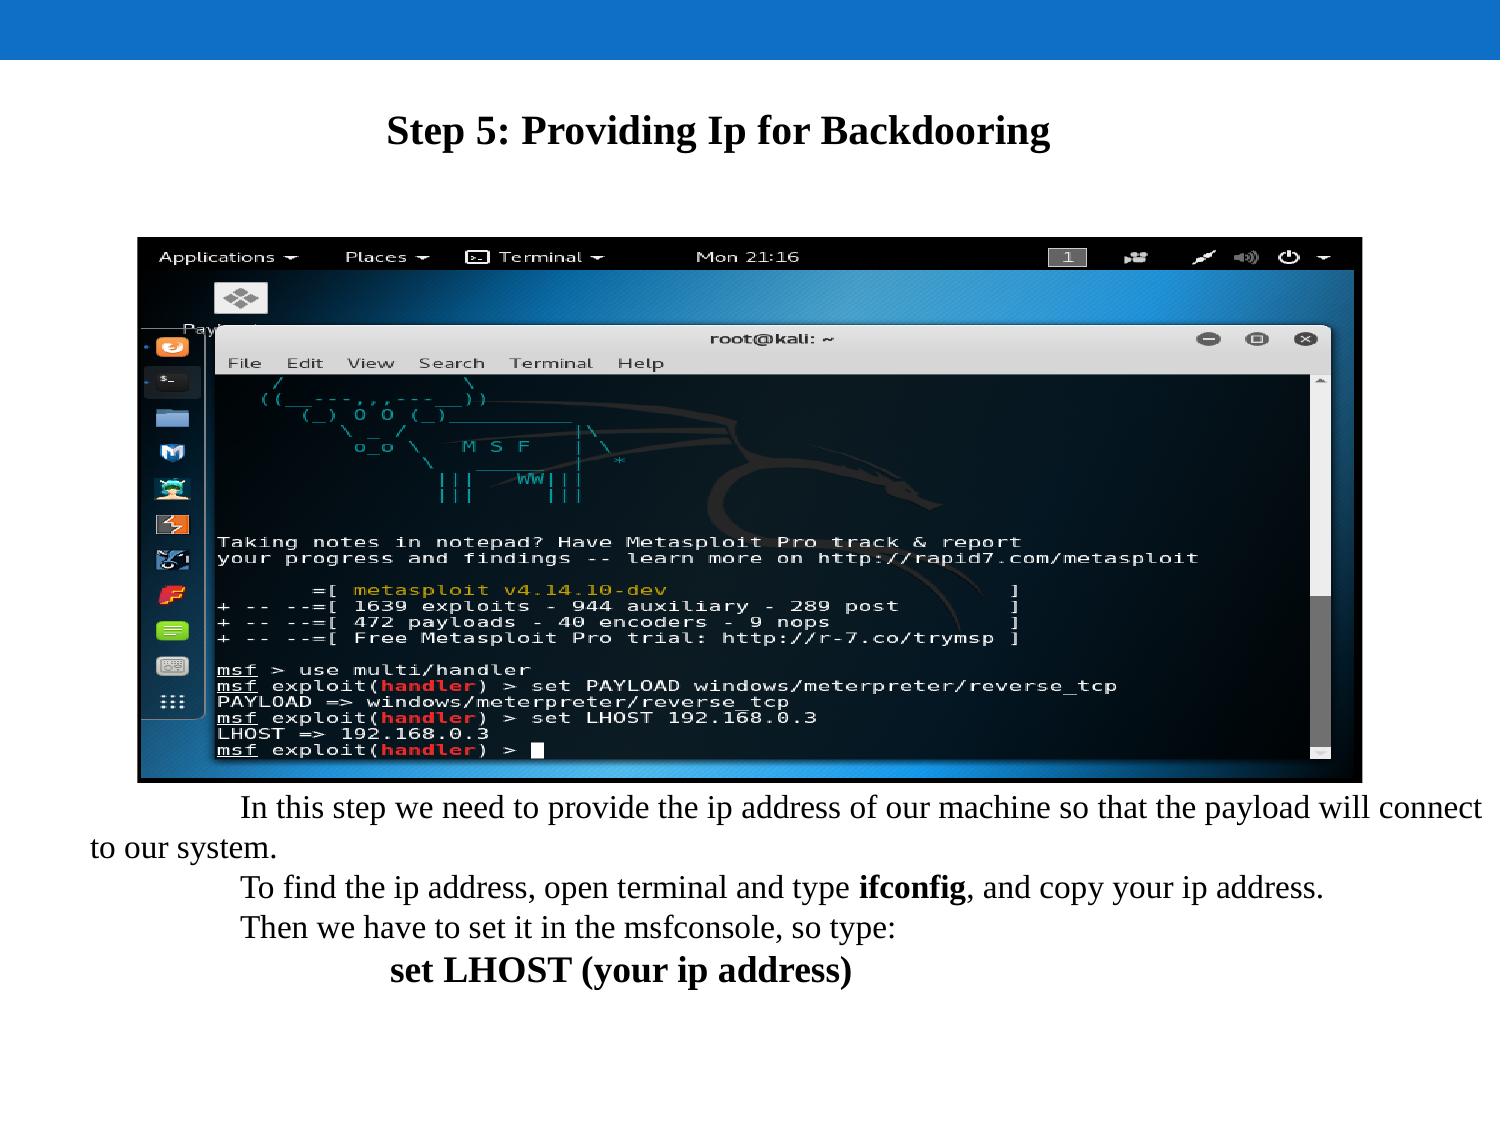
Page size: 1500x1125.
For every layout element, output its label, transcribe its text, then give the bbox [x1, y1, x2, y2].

picture [137, 237, 1363, 783]
text_box In this step we need to provide the ip address of our machine so that the payload will connect to our system. To find the ip address, open terminal and type ifconfig, and copy your ip address. Then we have to set it in the msfconsole, so type: set LHOST (your ip address) [74, 777, 1500, 998]
text_box Step 5: Providing Ip for Backdooring [0, 94, 1438, 205]
